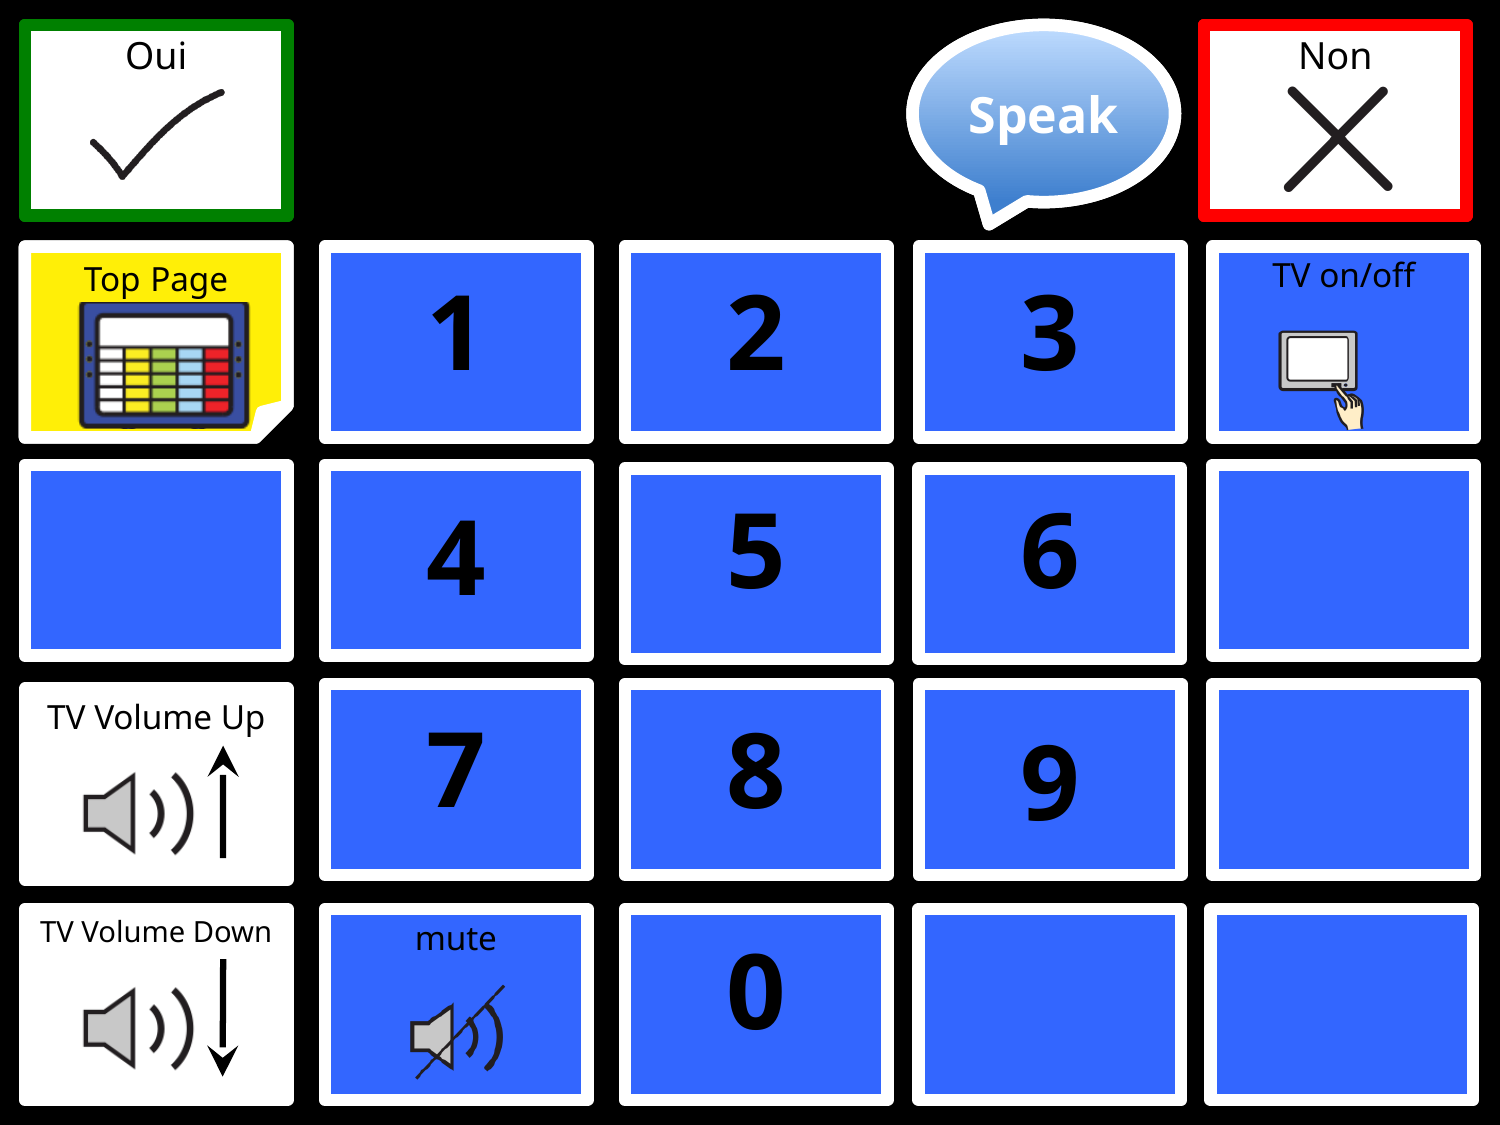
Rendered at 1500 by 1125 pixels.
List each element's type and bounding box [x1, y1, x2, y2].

text_box [1212, 684, 1475, 875]
text_box [1212, 246, 1475, 438]
text_box [624, 468, 888, 660]
picture [399, 974, 516, 1092]
text_box [324, 246, 588, 438]
text_box [1212, 464, 1475, 656]
picture [1262, 322, 1379, 439]
text_box [624, 246, 888, 438]
text_box [25, 688, 288, 880]
picture [70, 746, 207, 882]
text_box [324, 464, 588, 656]
text_box [1210, 909, 1474, 1100]
text_box [624, 909, 888, 1100]
picture [70, 961, 207, 1097]
picture [62, 301, 267, 429]
text_box [1204, 24, 1467, 216]
text_box [24, 905, 288, 1100]
text_box [918, 909, 1182, 1100]
text_box [918, 684, 1182, 875]
text_box [24, 24, 288, 216]
text_box [624, 684, 888, 875]
text_box [918, 468, 1182, 660]
text_box [324, 909, 588, 1100]
text_box [324, 684, 588, 875]
text_box [918, 246, 1182, 438]
text_box [24, 246, 288, 438]
text_box [912, 24, 1176, 225]
text_box [24, 464, 288, 656]
picture [74, 53, 238, 216]
picture [1274, 74, 1403, 203]
